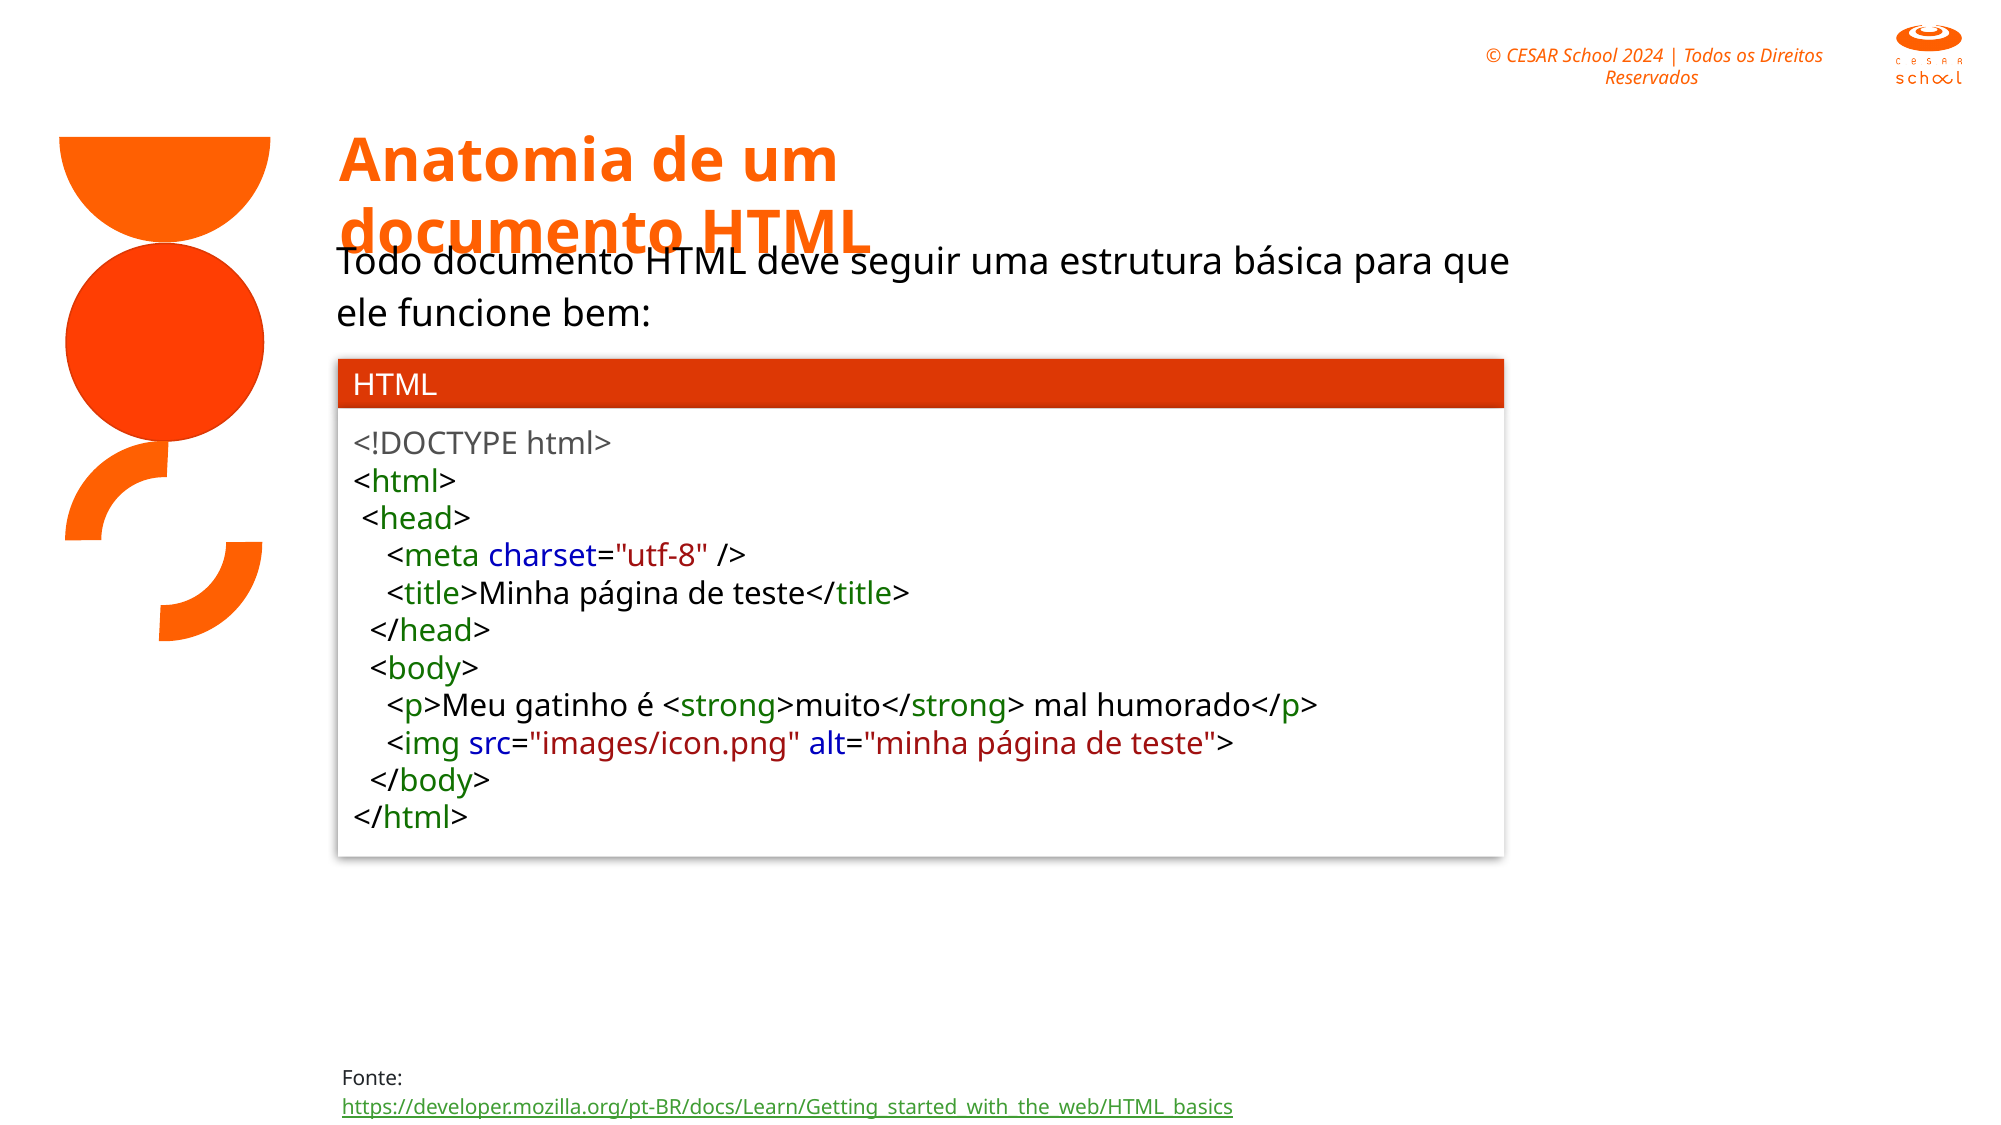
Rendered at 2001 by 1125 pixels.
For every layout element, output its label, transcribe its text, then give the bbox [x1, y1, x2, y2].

text_box Anatomia de um documento HTML [324, 105, 1120, 200]
text_box [59, 136, 271, 243]
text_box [64, 440, 263, 642]
text_box [66, 243, 264, 439]
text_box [337, 358, 1505, 857]
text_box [1432, 25, 1963, 85]
text_box Todo documento HTML deve seguir uma estrutura básica para que ele funcione bem: [324, 224, 1570, 351]
text_box Fonte: https://developer.mozilla.org/pt-BR/docs/Learn/Getting_started_with_the_web/HTML_basics [324, 1046, 1279, 1125]
